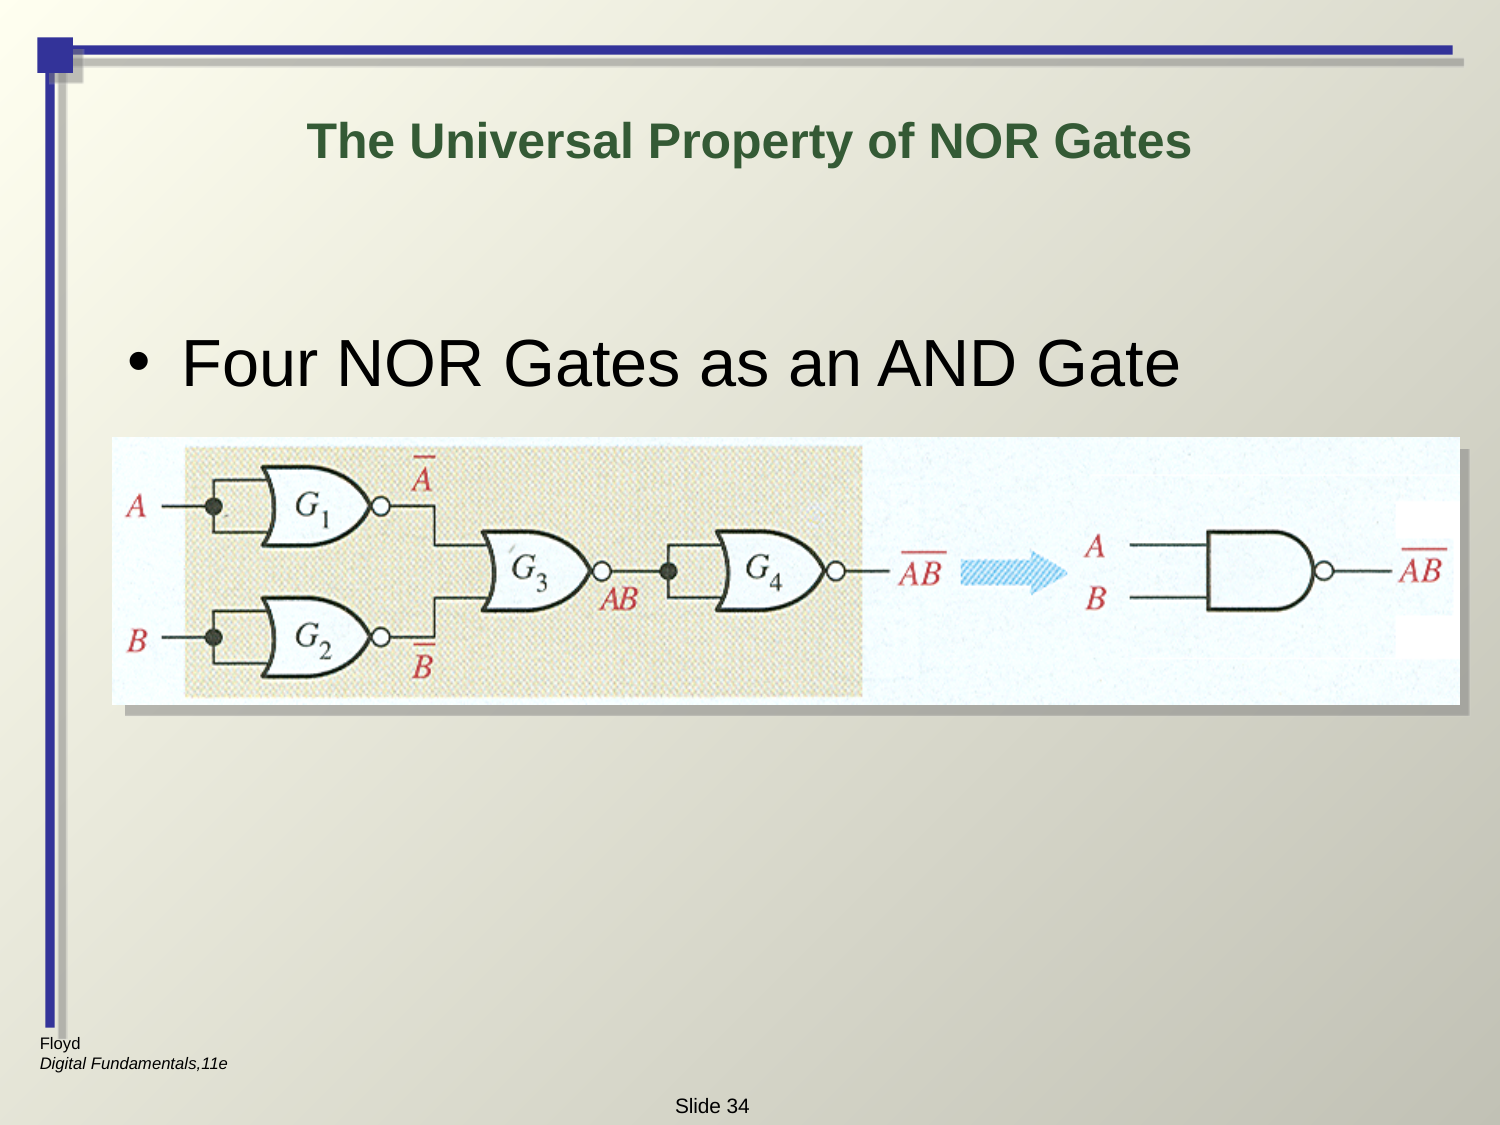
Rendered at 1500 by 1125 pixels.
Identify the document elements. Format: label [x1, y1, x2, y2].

picture [112, 437, 1460, 705]
text_box [37, 37, 1449, 1024]
